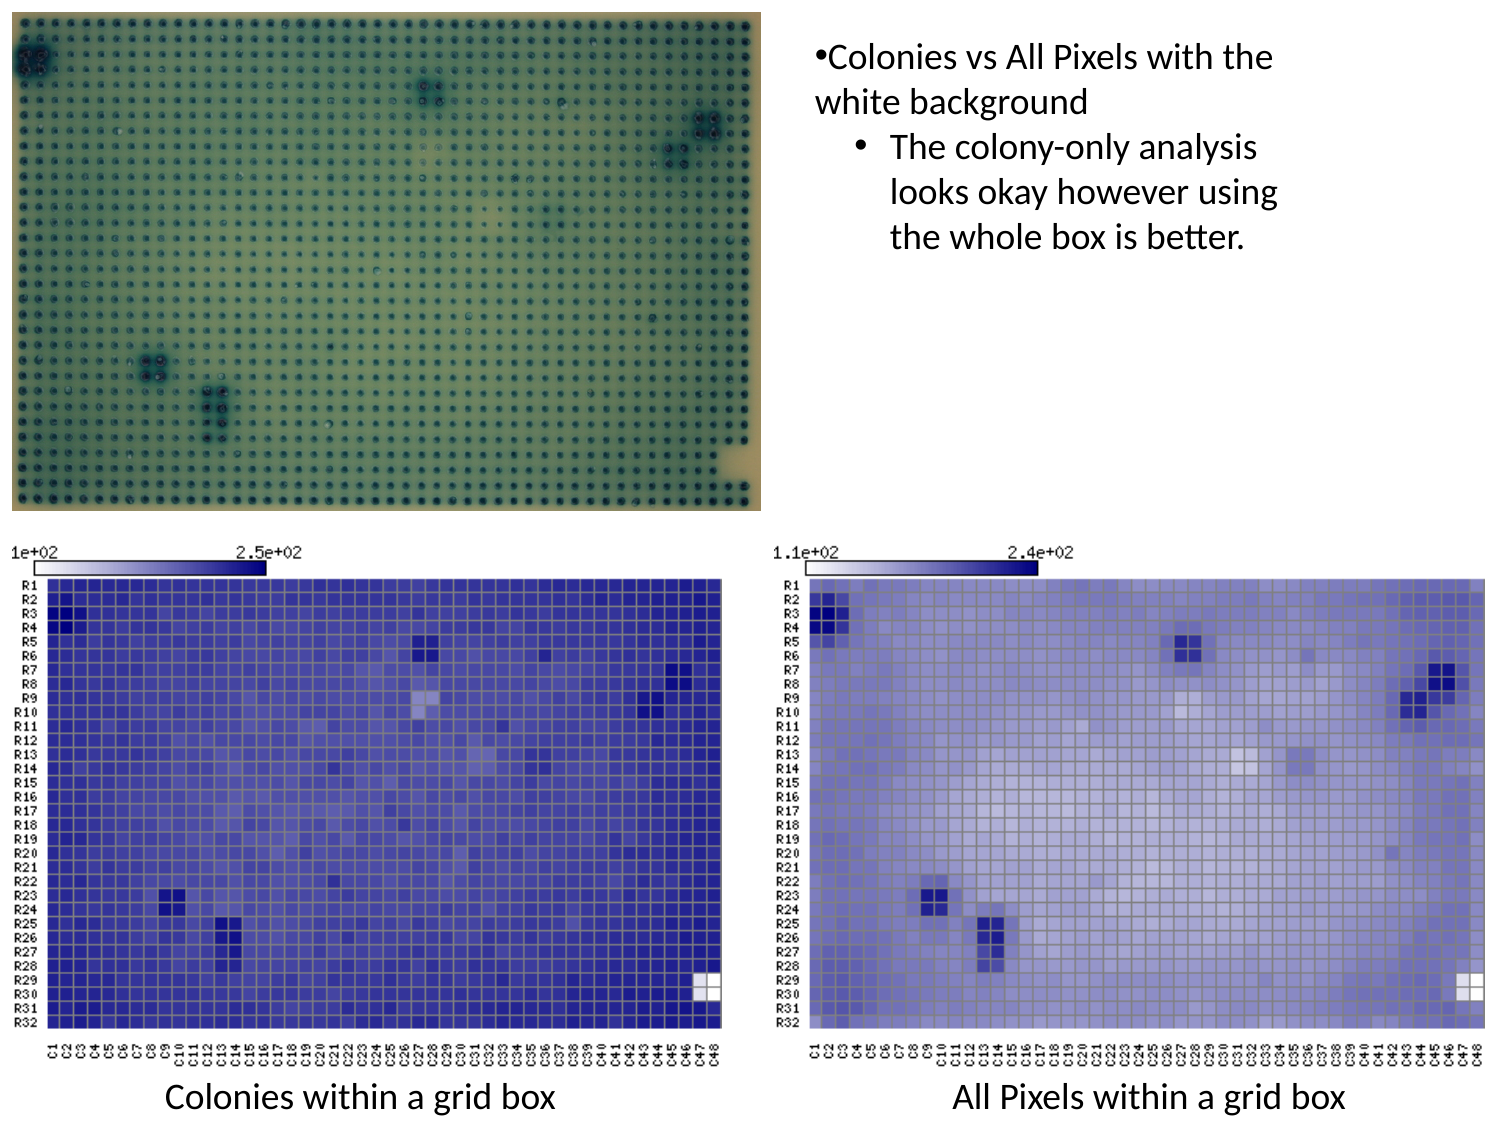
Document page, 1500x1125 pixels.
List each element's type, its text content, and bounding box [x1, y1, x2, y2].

picture [12, 537, 723, 1068]
text_box Colonies within a grid box [149, 1076, 613, 1125]
text_box Colonies vs All Pixels with the white background The colony-only analysis looks okay however using the whole box is better. [799, 24, 1325, 310]
picture [12, 12, 761, 512]
picture [774, 537, 1485, 1068]
text_box All Pixels within a grid box [937, 1076, 1400, 1125]
